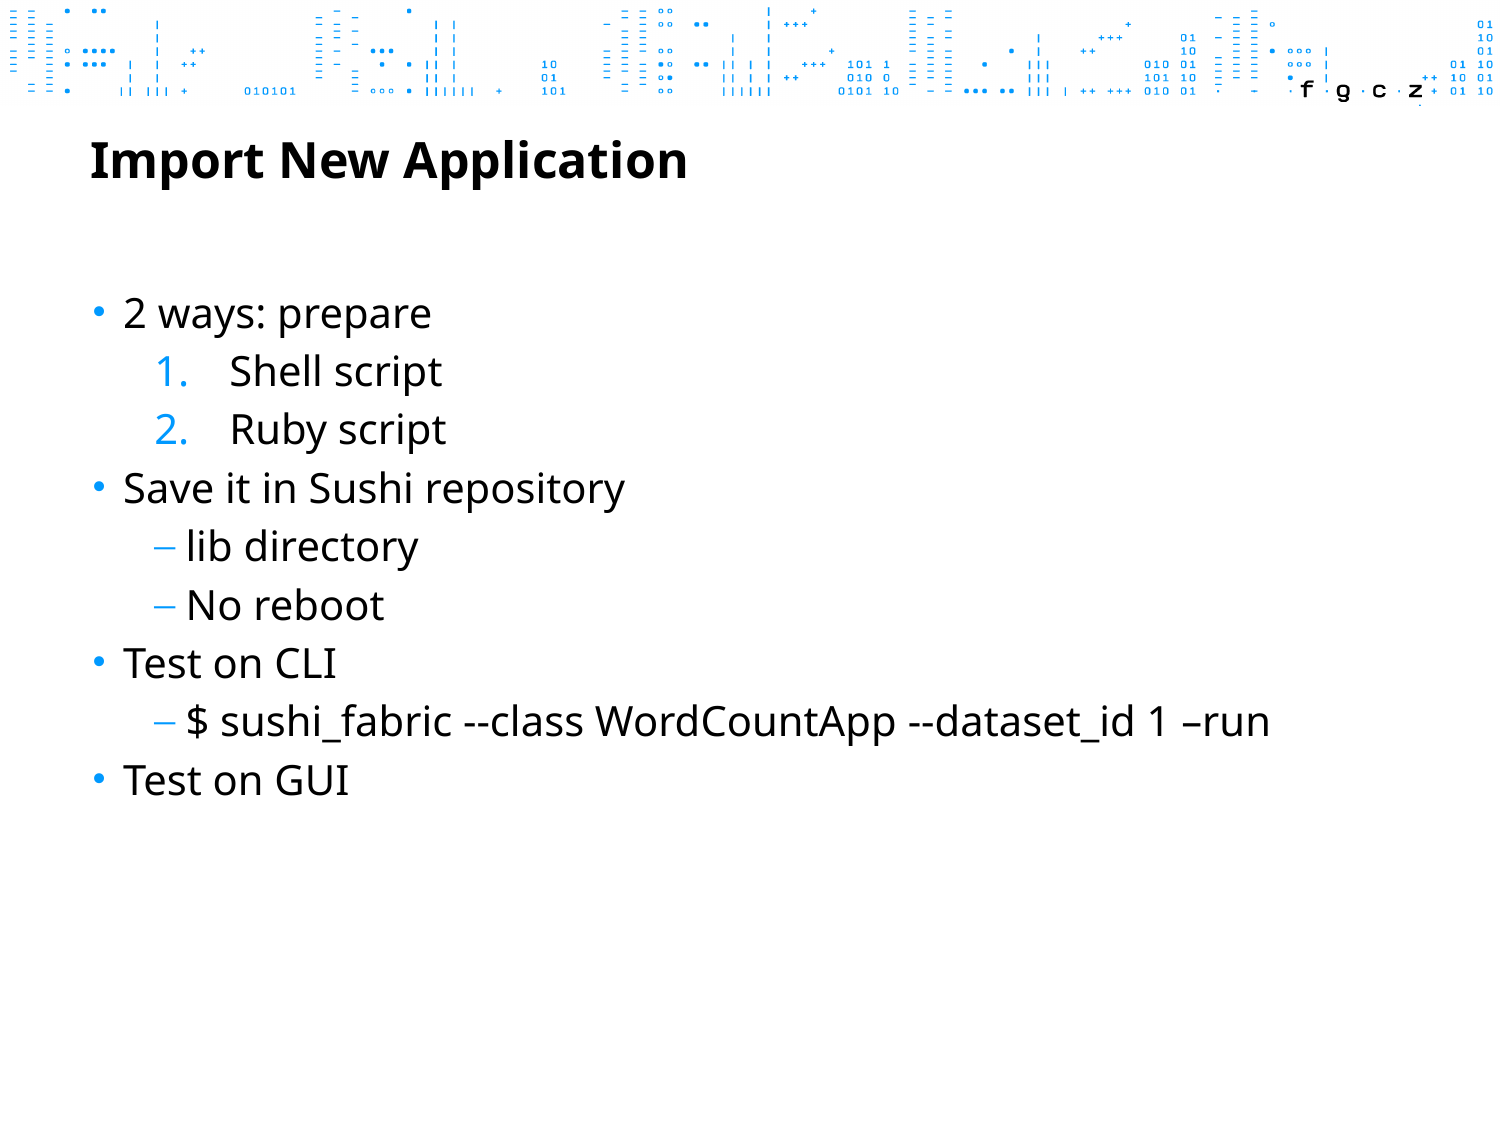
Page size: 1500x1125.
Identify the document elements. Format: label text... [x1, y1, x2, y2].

title Import New Application [75, 121, 1425, 197]
list 2 ways: prepare Shell script Ruby script Save it in Sushi repository lib directory No reboot Test on CLI $ sushi_fabric --class WordCountApp --dataset_id 1 –run Test on GUI [76, 278, 1427, 1075]
picture [0, 0, 1500, 106]
